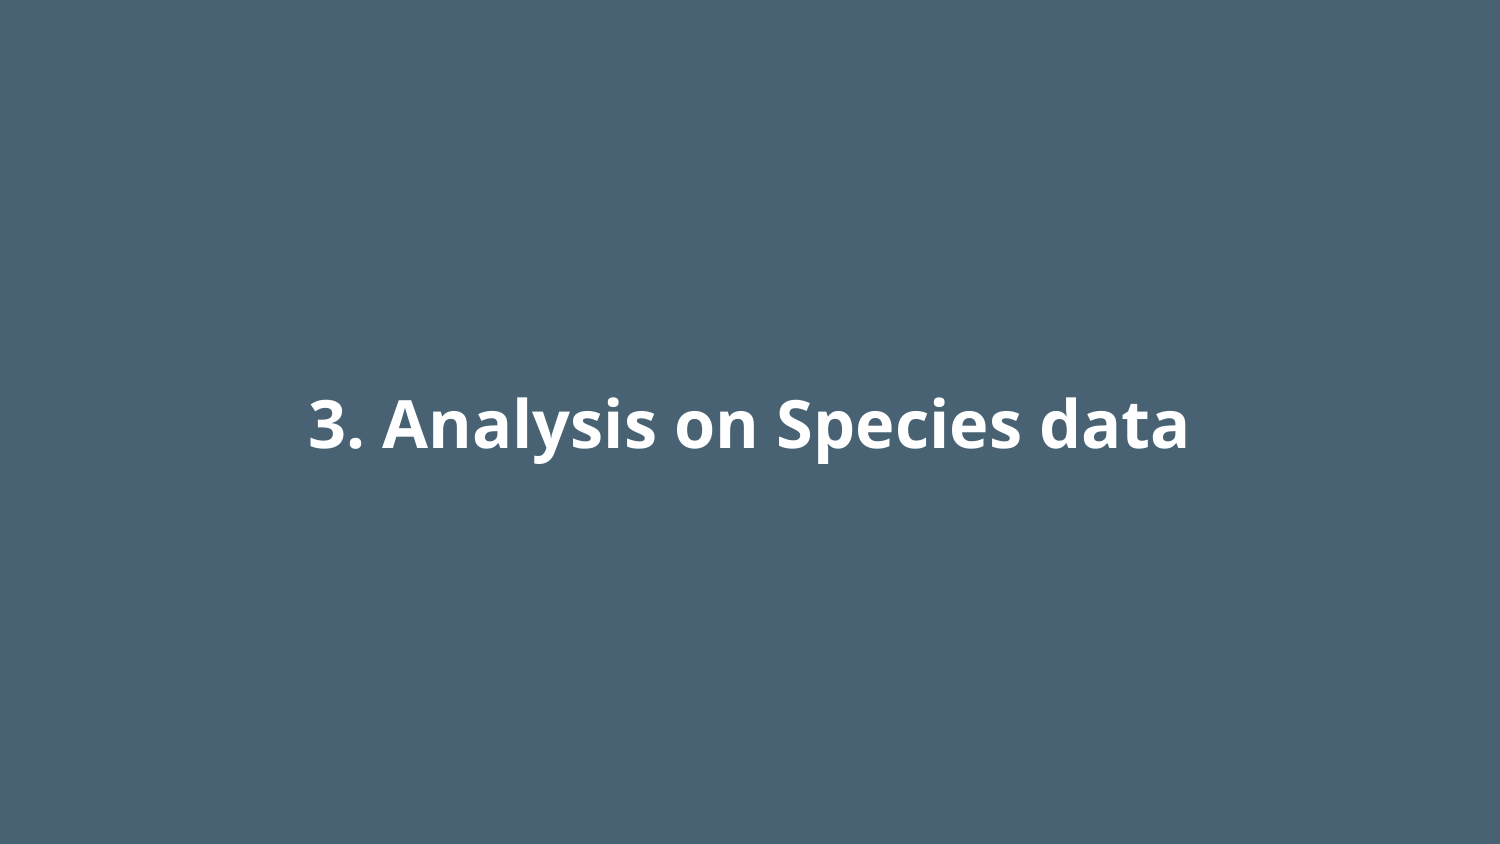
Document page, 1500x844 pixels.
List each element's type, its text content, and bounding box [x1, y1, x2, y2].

text_box 3. Analysis on Species data [123, 253, 1377, 591]
